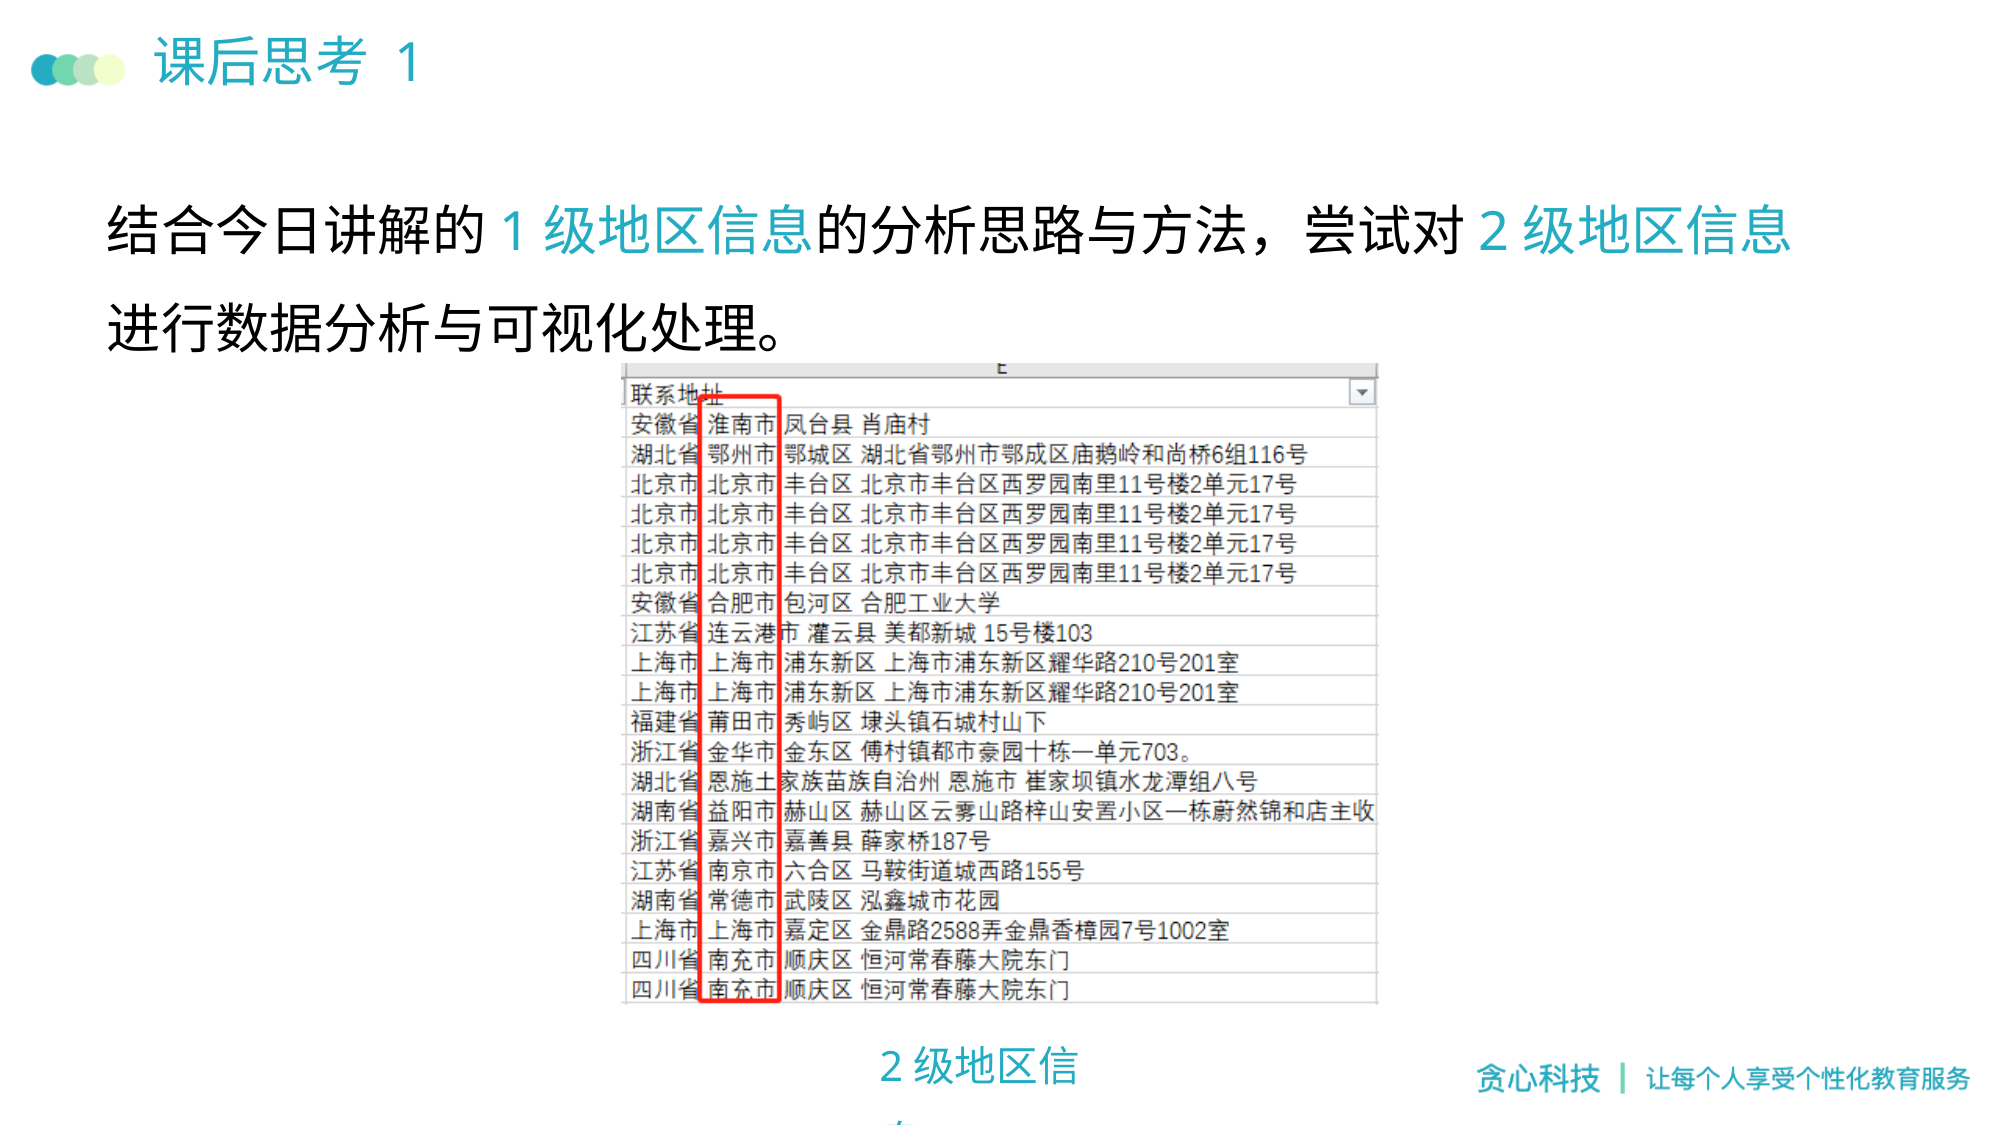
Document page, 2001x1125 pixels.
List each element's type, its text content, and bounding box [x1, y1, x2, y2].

text_box 2级地区信息 [864, 1007, 1136, 1125]
picture [0, 0, 2001, 1125]
text_box 结合今日讲解的1级地区信息的分析思路与方法，尝试对2级地区信息进行数据分析与可视化处理。 [92, 156, 1818, 367]
title 课后思考 1 [137, 38, 1863, 91]
